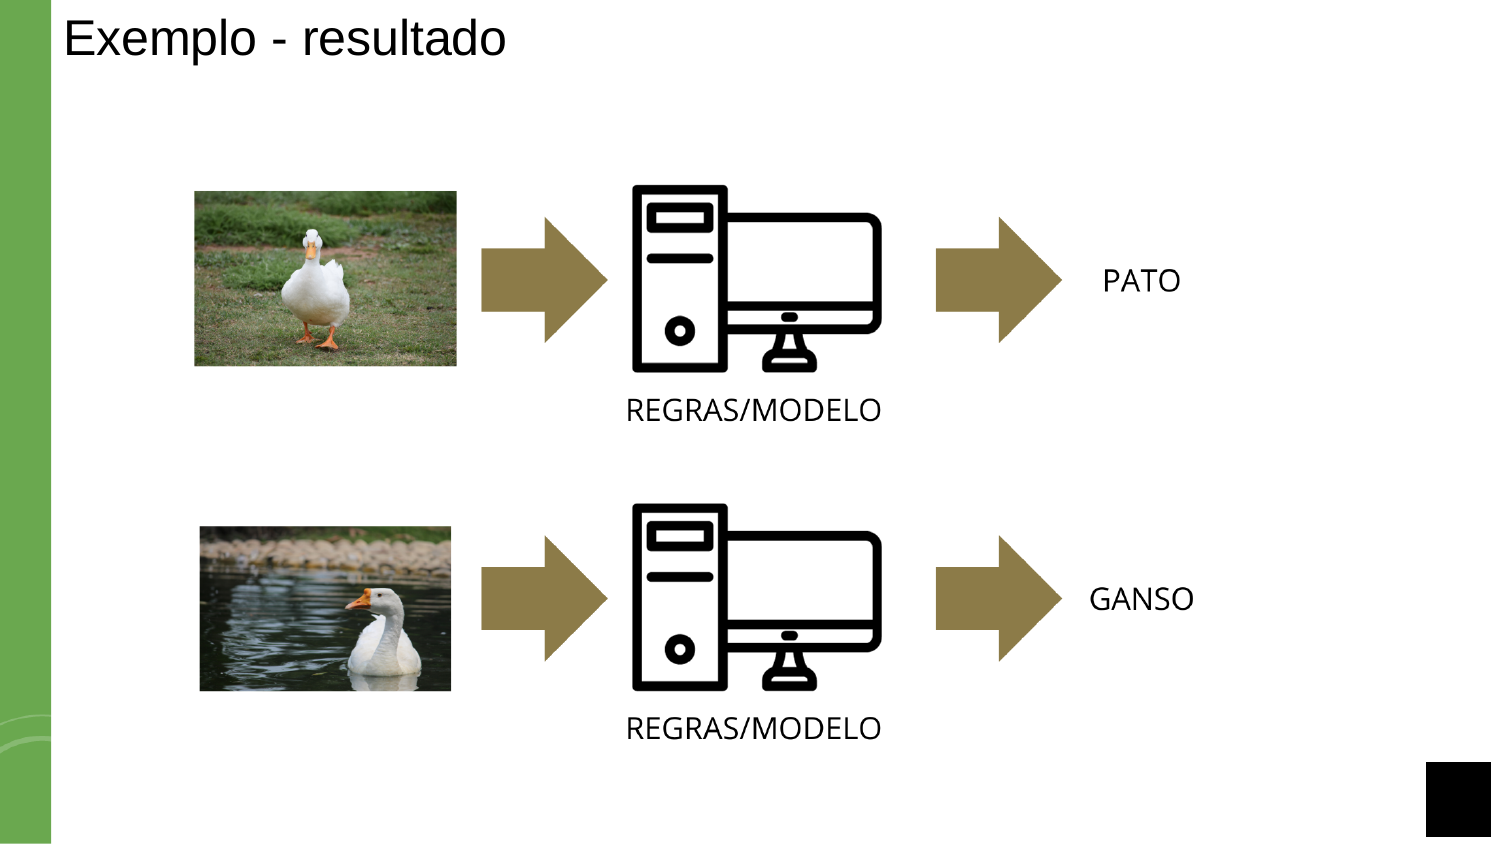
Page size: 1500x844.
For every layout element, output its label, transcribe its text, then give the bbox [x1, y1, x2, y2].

title Exemplo - resultado [52, 0, 1299, 70]
picture [0, 0, 1500, 844]
